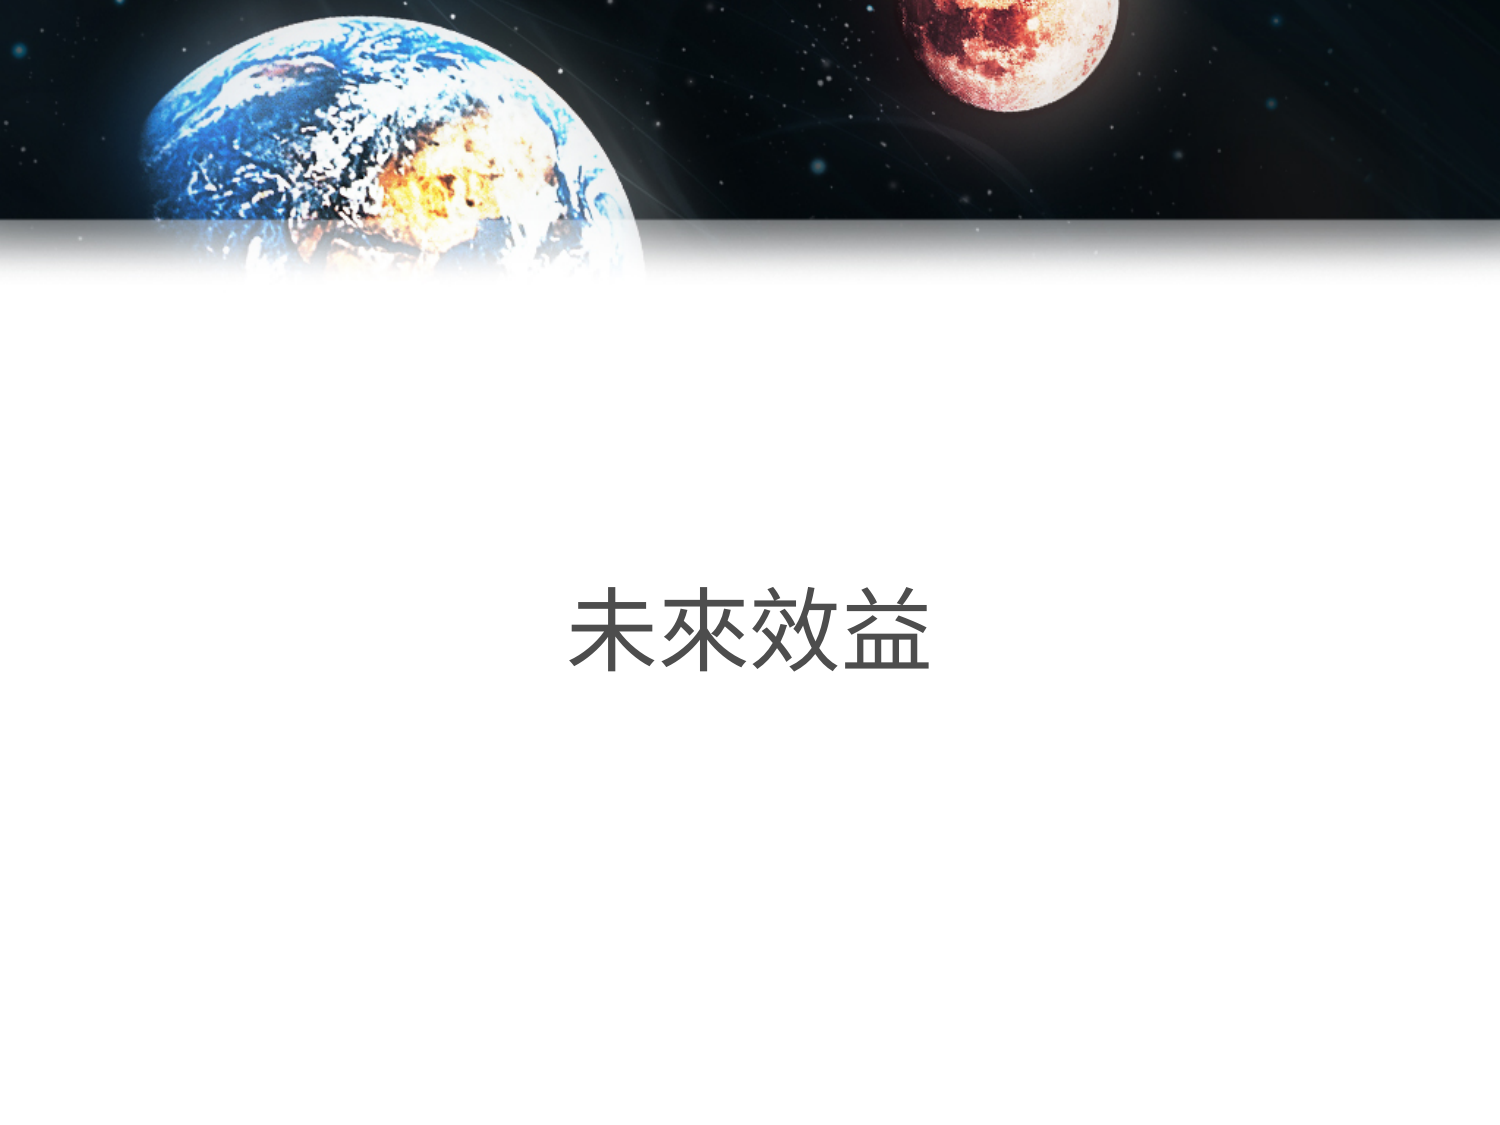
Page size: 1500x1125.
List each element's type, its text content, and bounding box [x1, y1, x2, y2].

title 未來效益 [168, 562, 1332, 693]
picture [0, 0, 1500, 1125]
